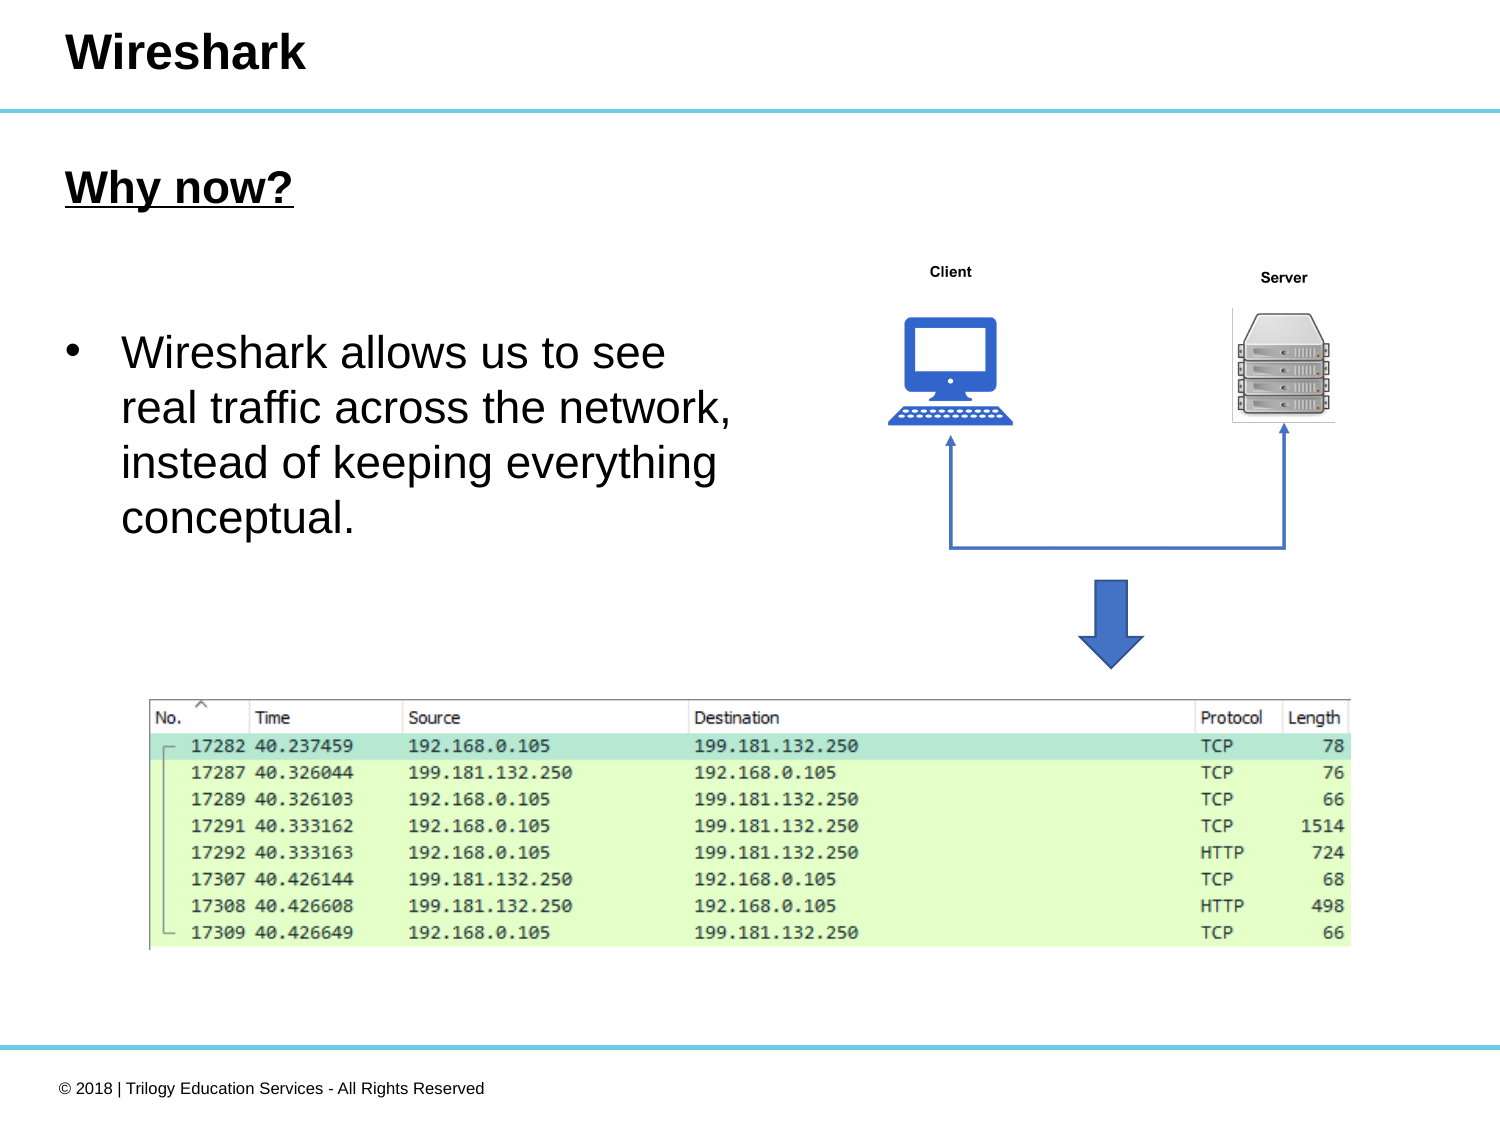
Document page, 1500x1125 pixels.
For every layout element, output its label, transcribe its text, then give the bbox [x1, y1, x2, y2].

picture [149, 699, 1351, 950]
text_box Why now? Wireshark allows us to see real traffic across the network, instead of keeping everything conceptual. [50, 149, 750, 950]
title Wireshark [50, 0, 948, 108]
text_box [1077, 579, 1145, 670]
picture [887, 256, 1335, 551]
